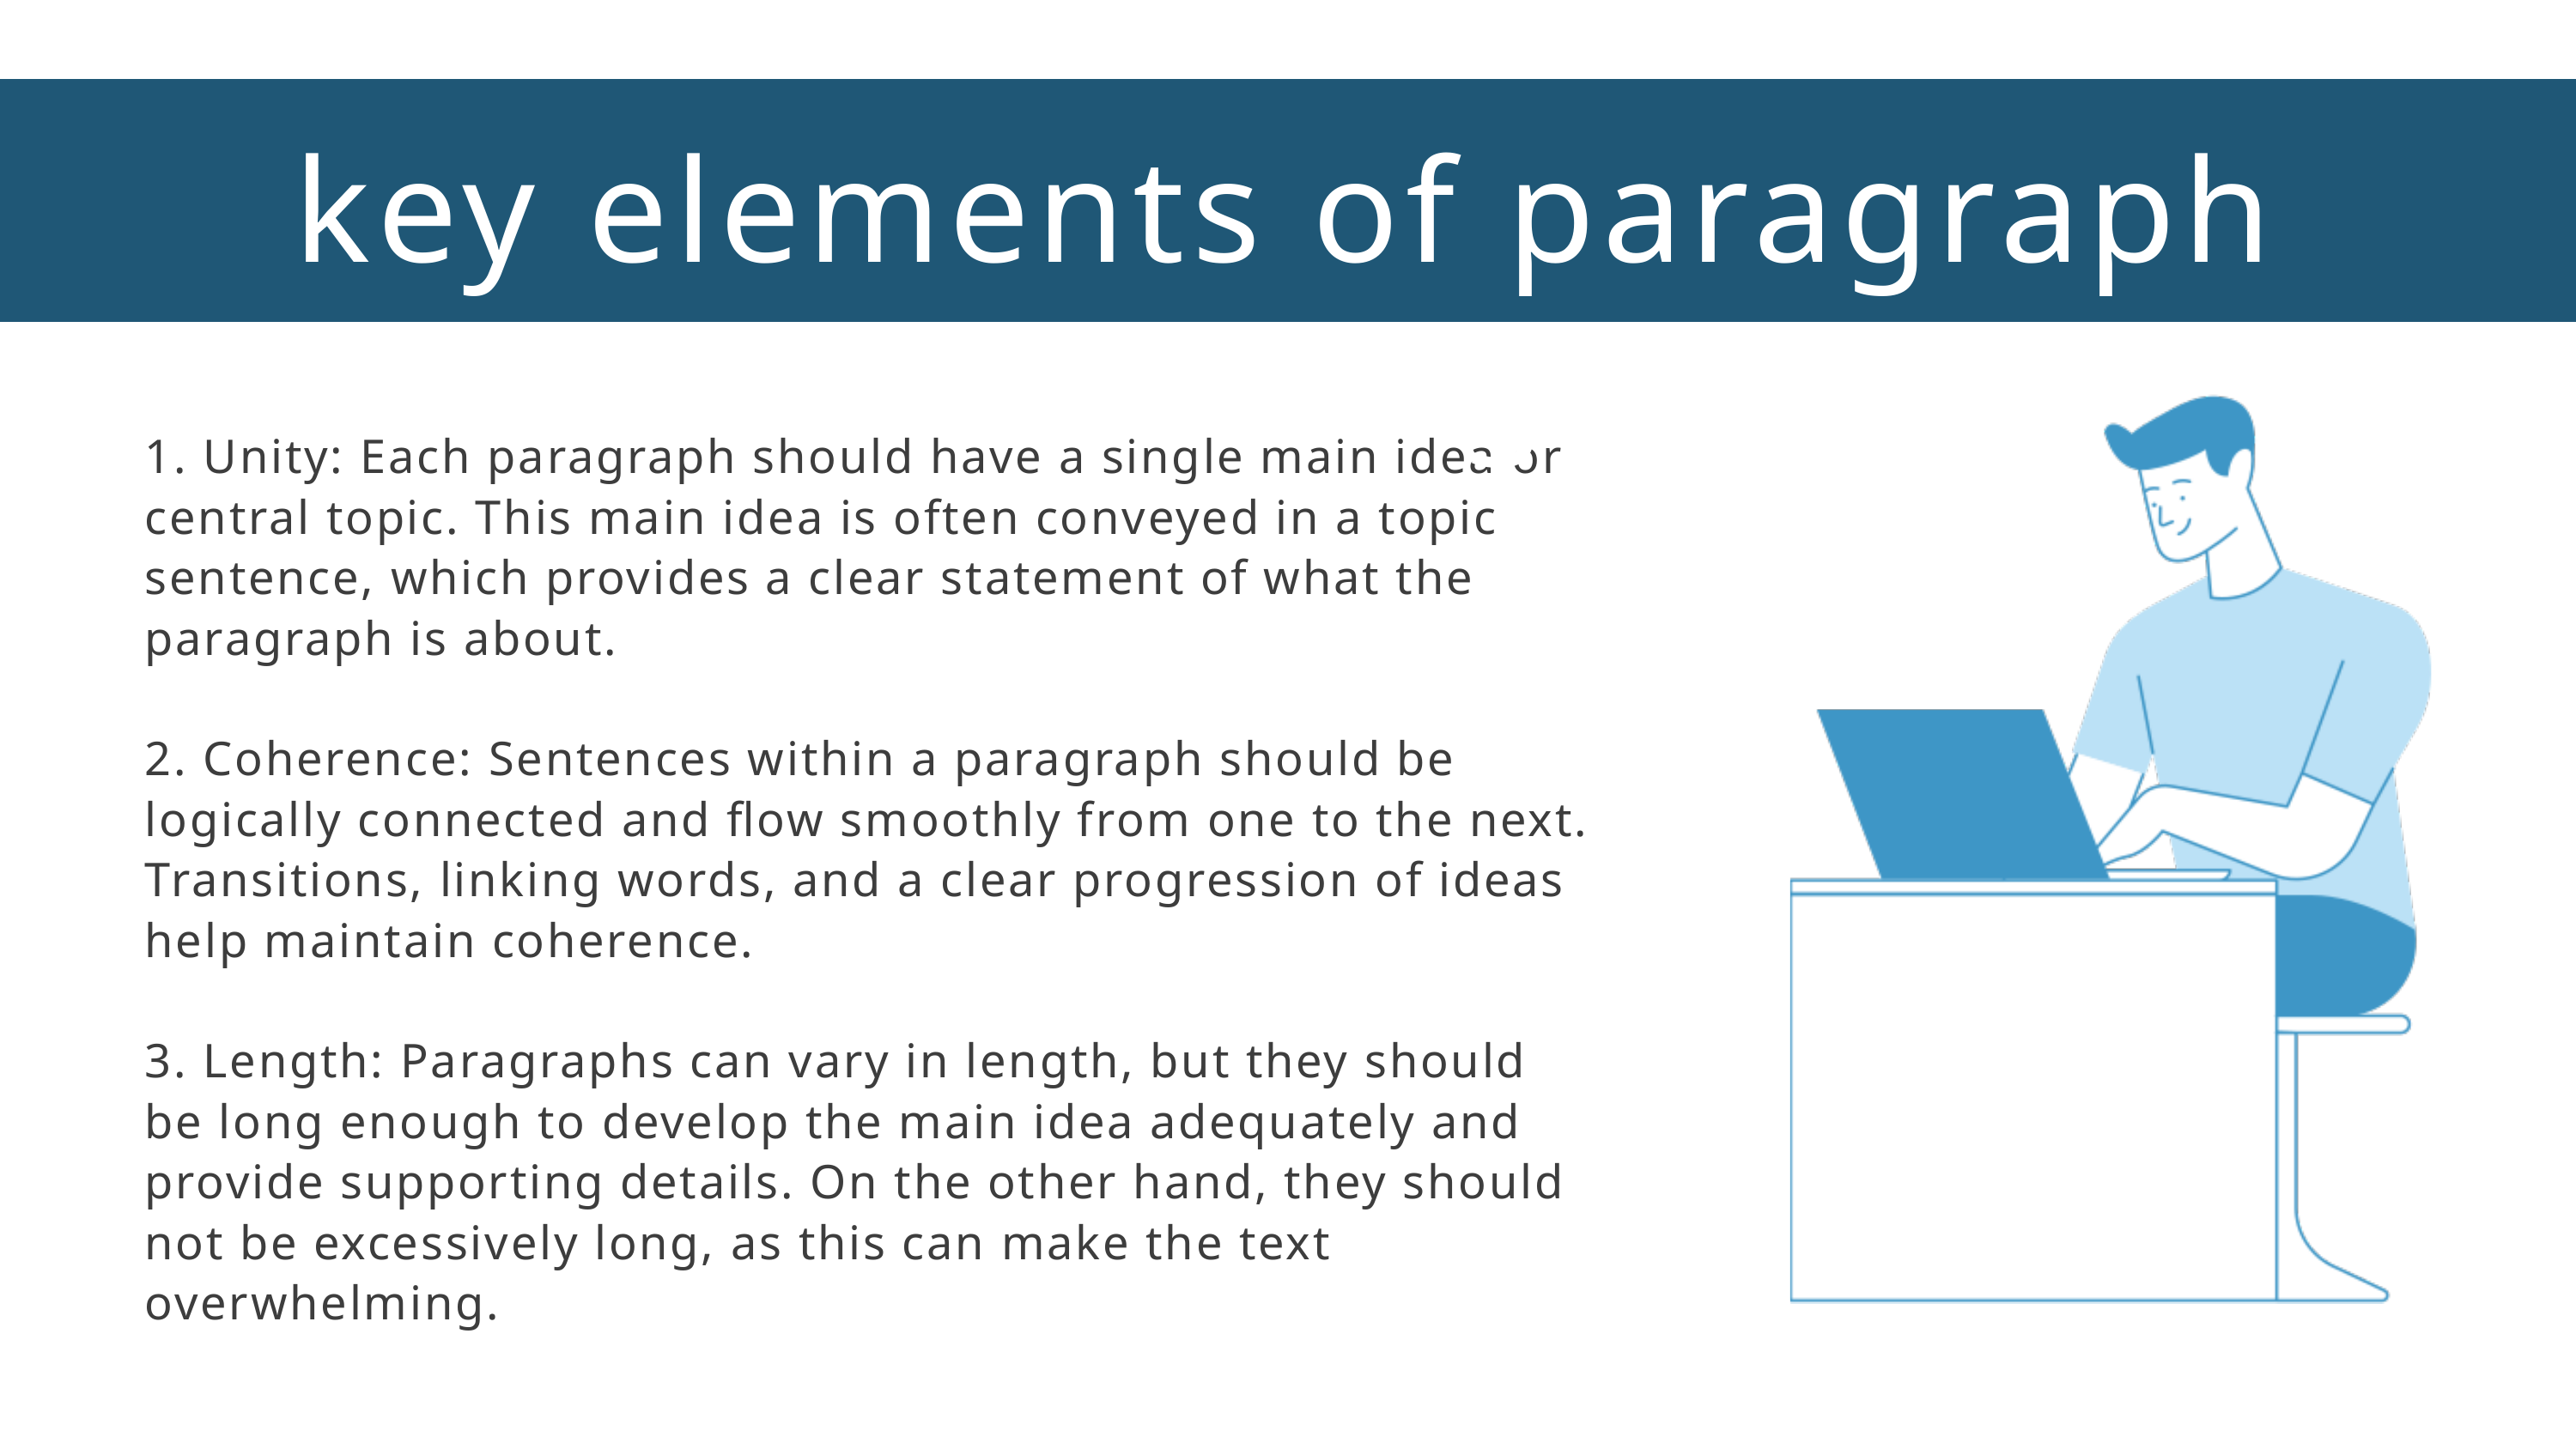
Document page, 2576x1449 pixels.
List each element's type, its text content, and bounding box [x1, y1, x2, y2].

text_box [0, 78, 2576, 323]
text_box 1. Unity: Each paragraph should have a single main idea or central topic. This main idea is often conveyed in a topic sentence, which provides a clear statement of what the paragraph is about. 2. Coherence: Sentences within a paragraph should be logically connected and flow smoothly from one to the next. Transitions, linking words, and a clear progression of ideas help maintain coherence. 3. Length: Paragraphs can vary in length, but they should be long enough to develop the main idea adequately and provide supporting details. On the other hand, they should not be excessively long, as this can make the text overwhelming. [144, 463, 1600, 1449]
text_box [1789, 463, 2432, 1304]
text_box key elements of paragraph writing [144, 332, 2432, 463]
